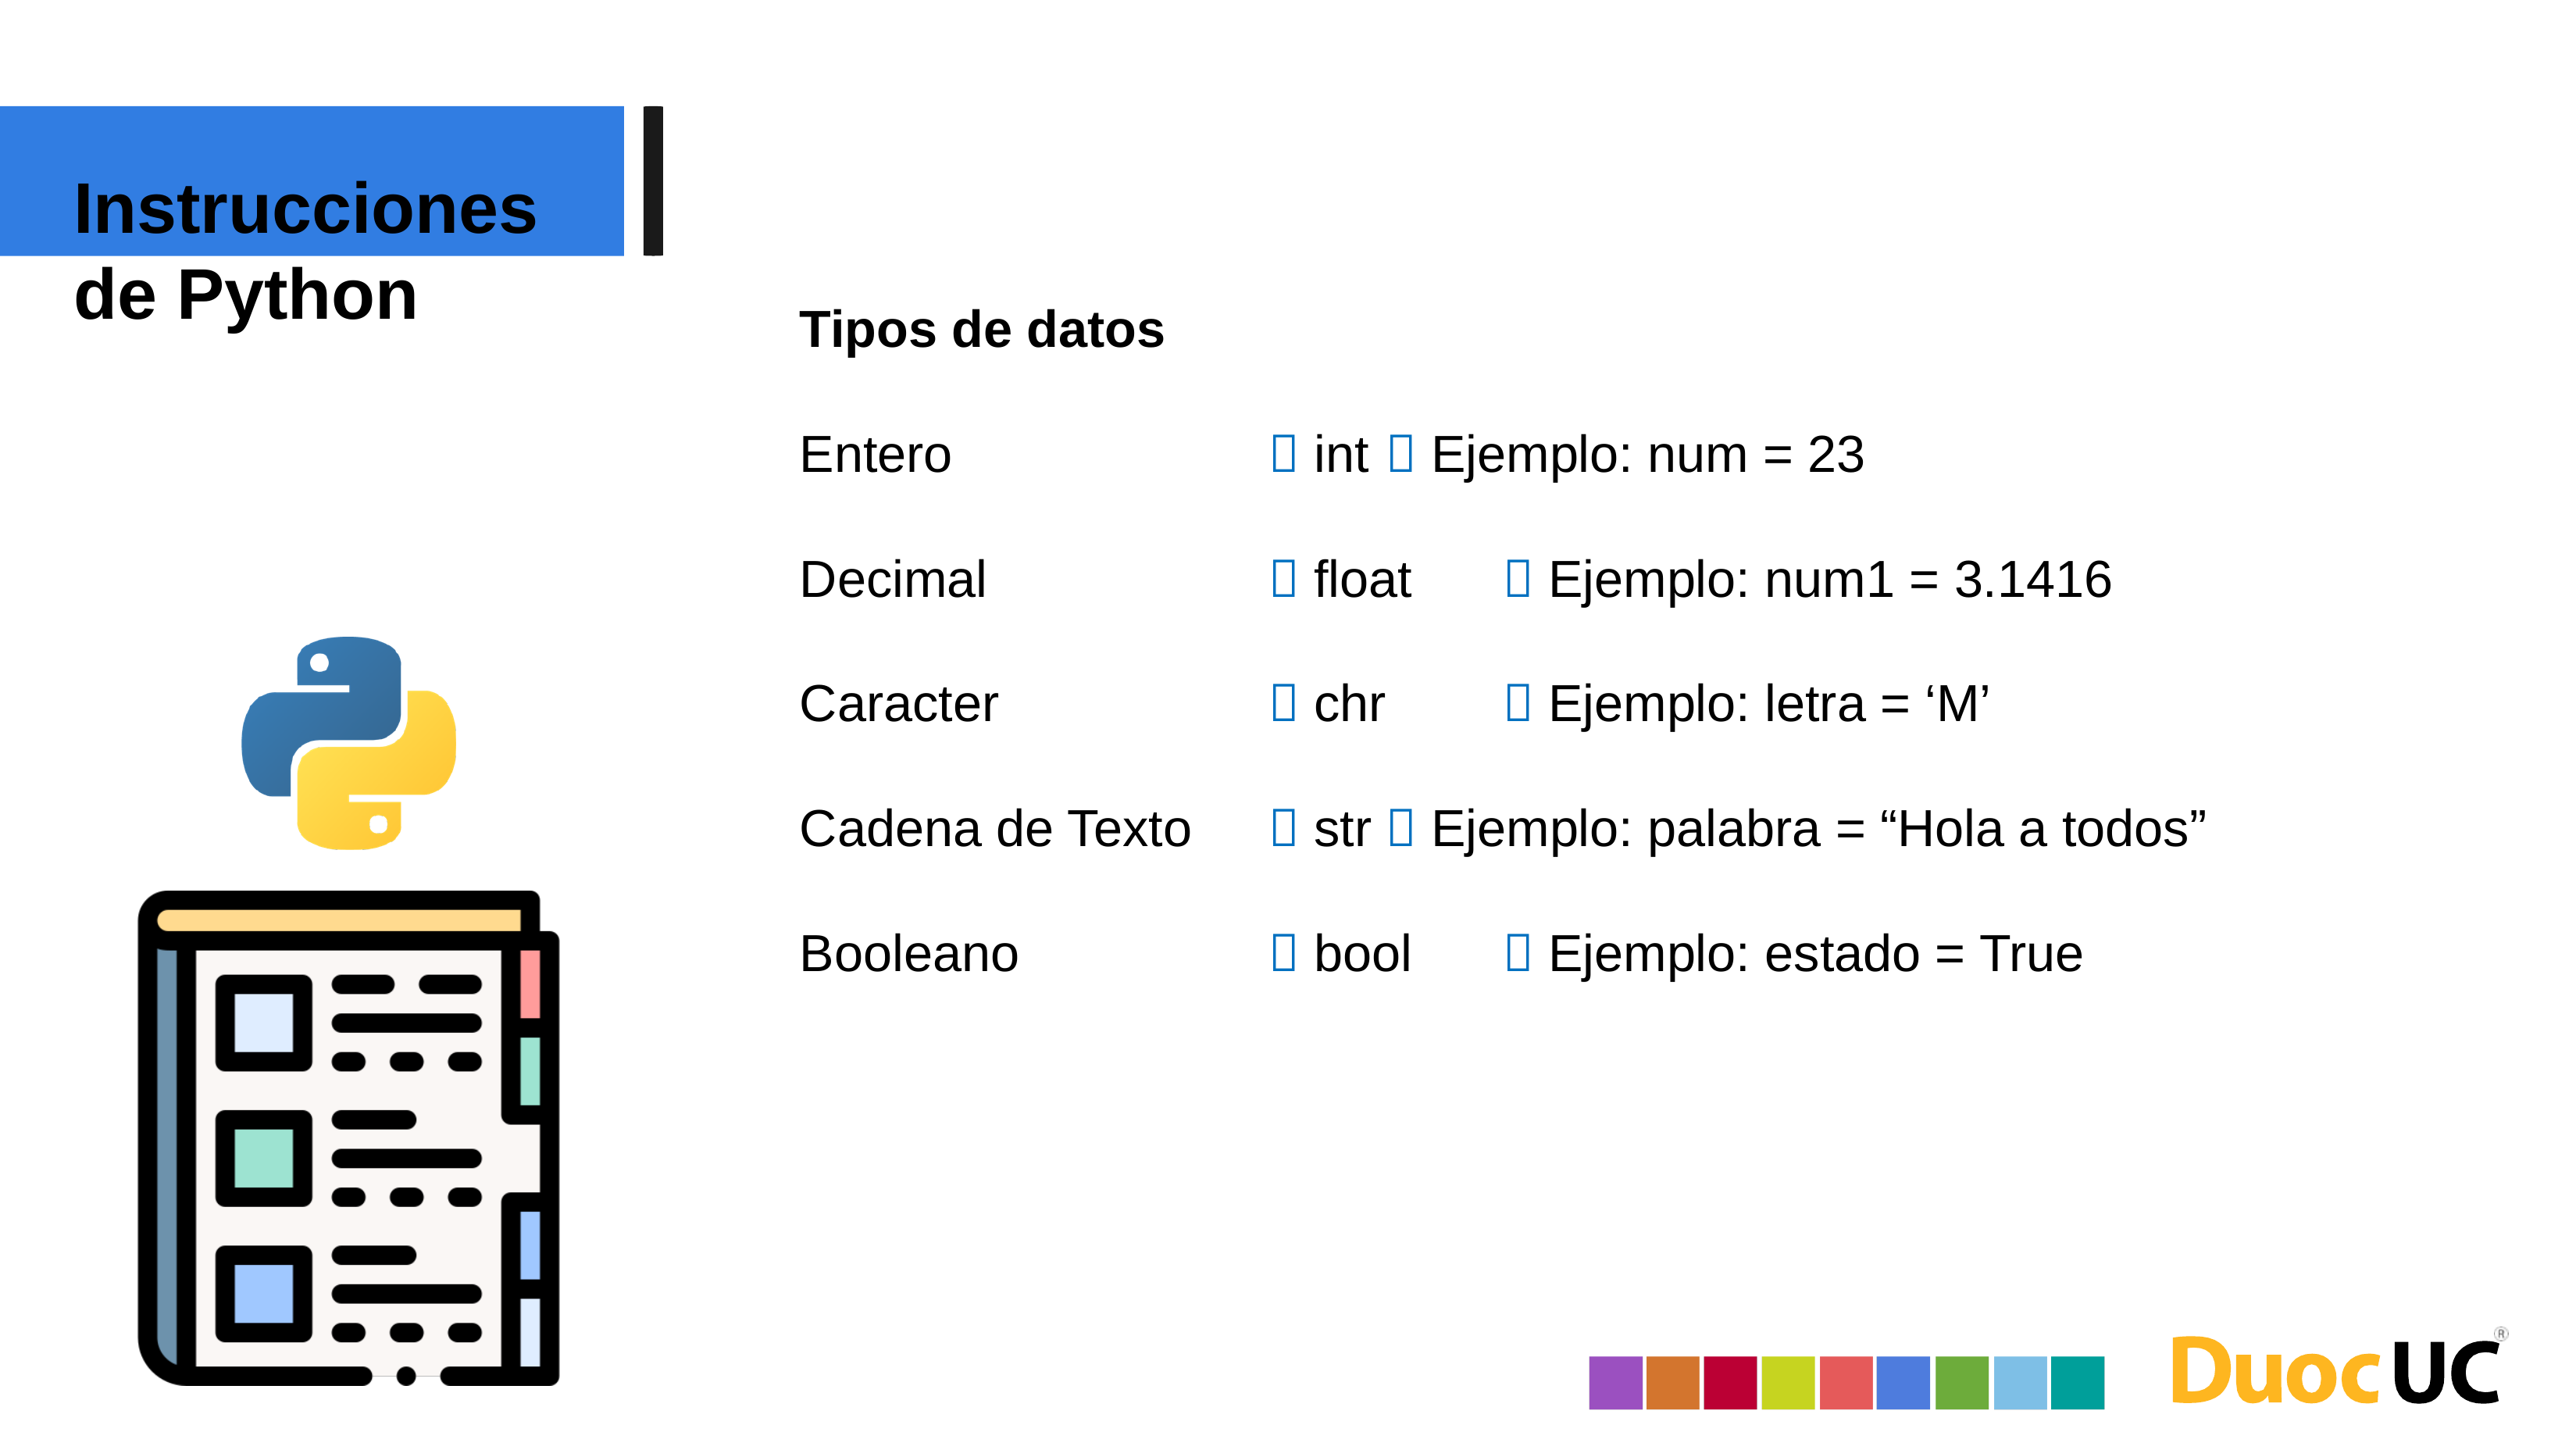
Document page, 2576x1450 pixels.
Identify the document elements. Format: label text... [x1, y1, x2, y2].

picture [101, 890, 597, 1386]
list Tipos de datos Entero  int  Ejemplo: num = 23 Decimal  float  Ejemplo: num1 = 3.1416 Caracter  chr  Ejemplo: letra = ‘M’ Cadena de Texto  str  Ejemplo: palabra = “Hola a todos” Booleano  bool  Ejemplo: estado = True [799, 295, 2379, 1005]
list Instrucciones de Python [73, 161, 624, 991]
picture [2494, 1327, 2509, 1341]
picture [241, 636, 457, 851]
picture [1579, 1327, 2121, 1434]
